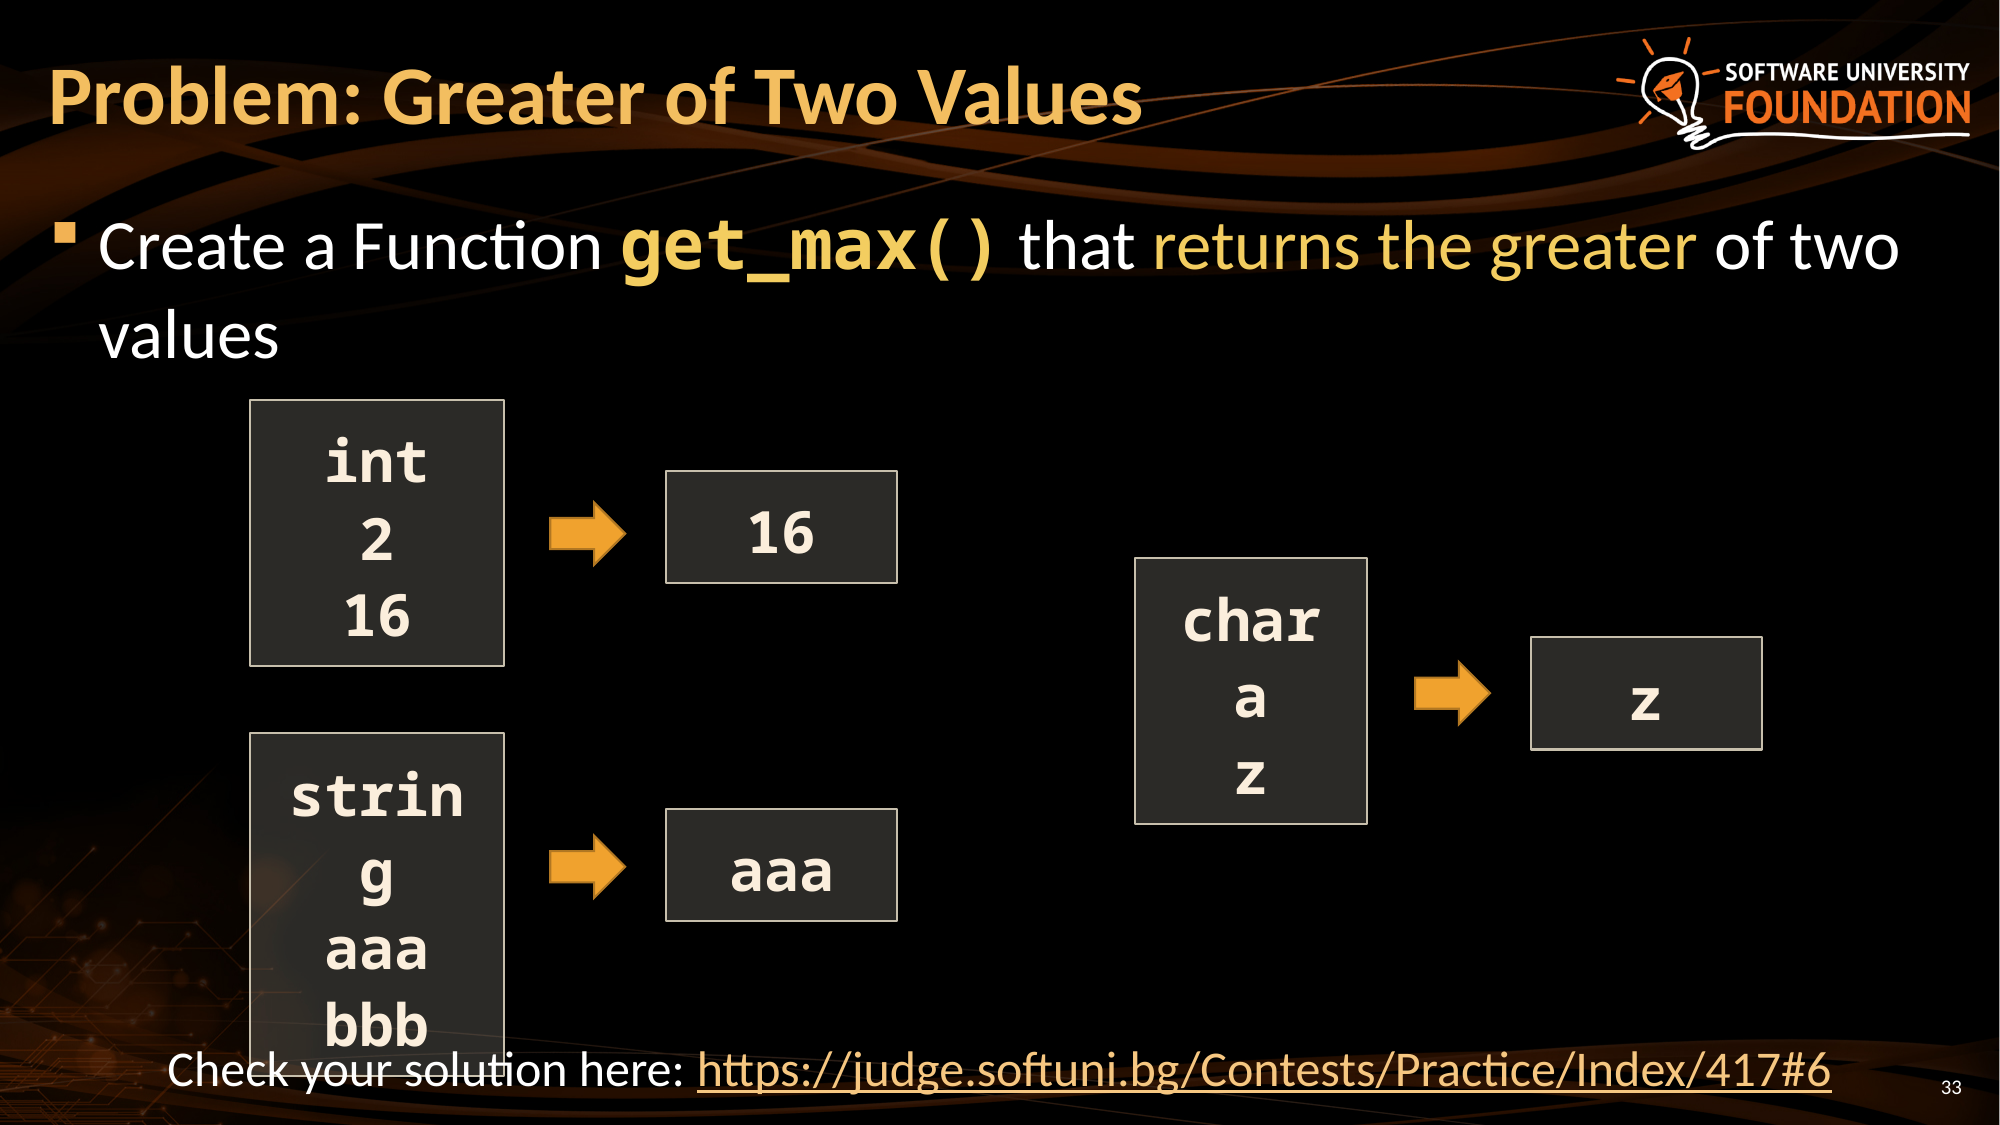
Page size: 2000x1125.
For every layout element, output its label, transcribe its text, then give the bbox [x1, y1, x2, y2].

picture [0, 0, 2000, 1125]
title Problem: Greater of Two Values [30, 6, 1602, 189]
text_box aaa [665, 808, 898, 922]
text_box int 2 16 [249, 399, 505, 667]
text_box Check your solution here: https://judge.softuni.bg/Contests/Practice/Index/417#6 [102, 1029, 1898, 1105]
text_box string aaa bbb [249, 732, 505, 1029]
text_box [549, 499, 627, 568]
text_box [549, 833, 627, 901]
slide_number 33 [1898, 1070, 1968, 1103]
text_box [1414, 659, 1492, 727]
text_box 16 [665, 470, 898, 584]
text_box z [1530, 637, 1763, 750]
list Create a Function get_max() that returns the greater of two values [31, 188, 1968, 1103]
text_box char a z [1135, 557, 1367, 825]
